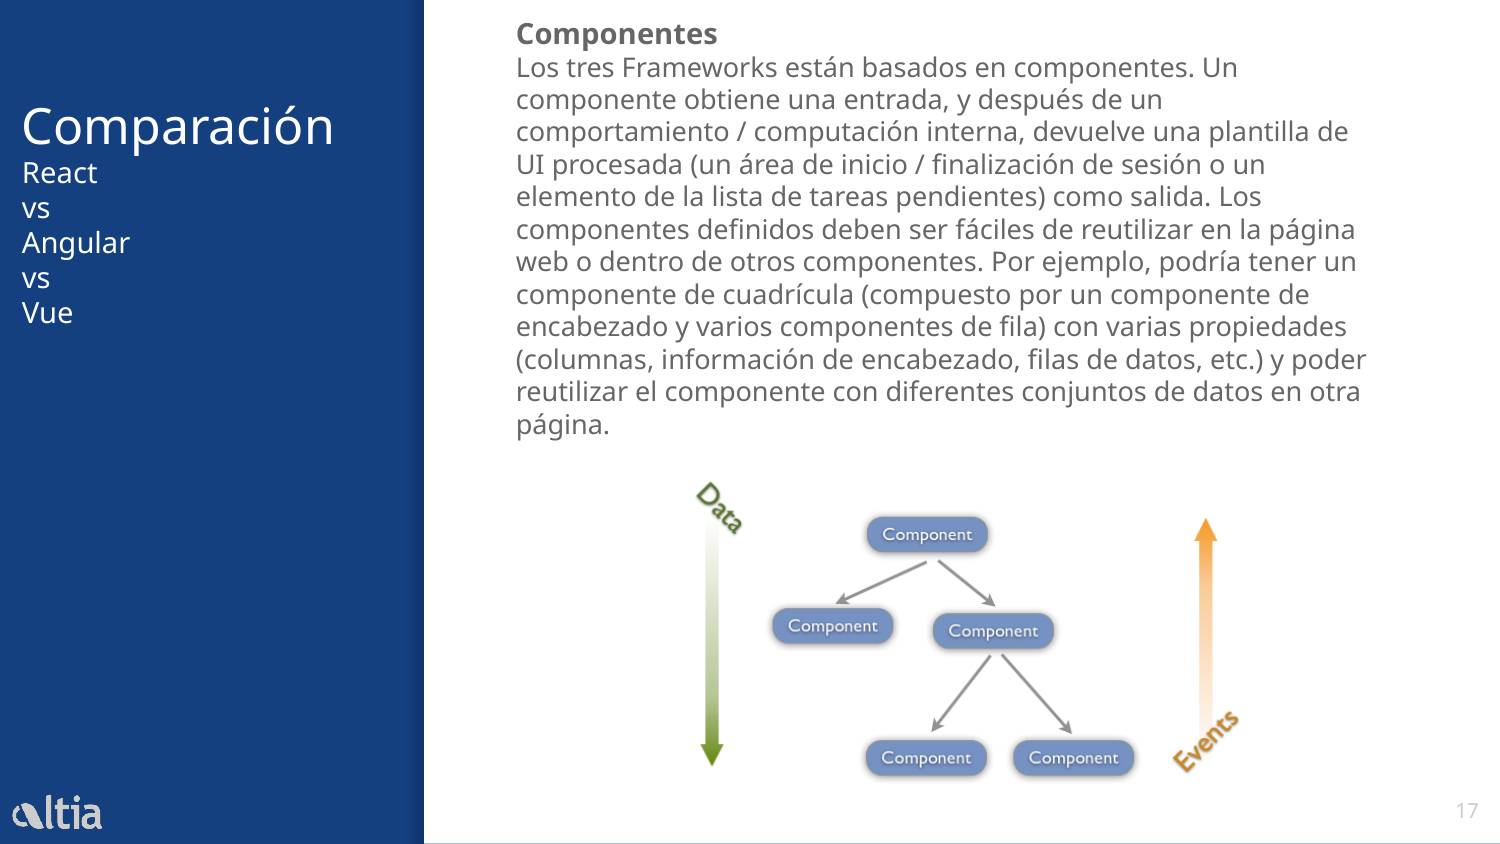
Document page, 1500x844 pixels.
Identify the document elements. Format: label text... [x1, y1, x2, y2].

picture [678, 468, 1247, 797]
picture [11, 793, 104, 830]
text_box Comparación React vs Angular vs Vue [7, 79, 420, 736]
text_box Componentes Los tres Frameworks están basados en componentes. Un componente obtiene una entrada, y después de un comportamiento / computación interna, devuelve una plantilla de UI procesada (un área de inicio / finalización de sesión o un elemento de la lista de tareas pendientes) como salida. Los componentes definidos deben ser fáciles de reutilizar en la página web o dentro de otros componentes. Por ejemplo, podría tener un componente de cuadrícula (compuesto por un componente de encabezado y varios componentes de fila) con varias propiedades (columnas, información de encabezado, filas de datos, etc.) y poder reutilizar el componente con diferentes conjuntos de datos en otra página. [478, 0, 1397, 818]
text_box 17 [1403, 779, 1494, 844]
